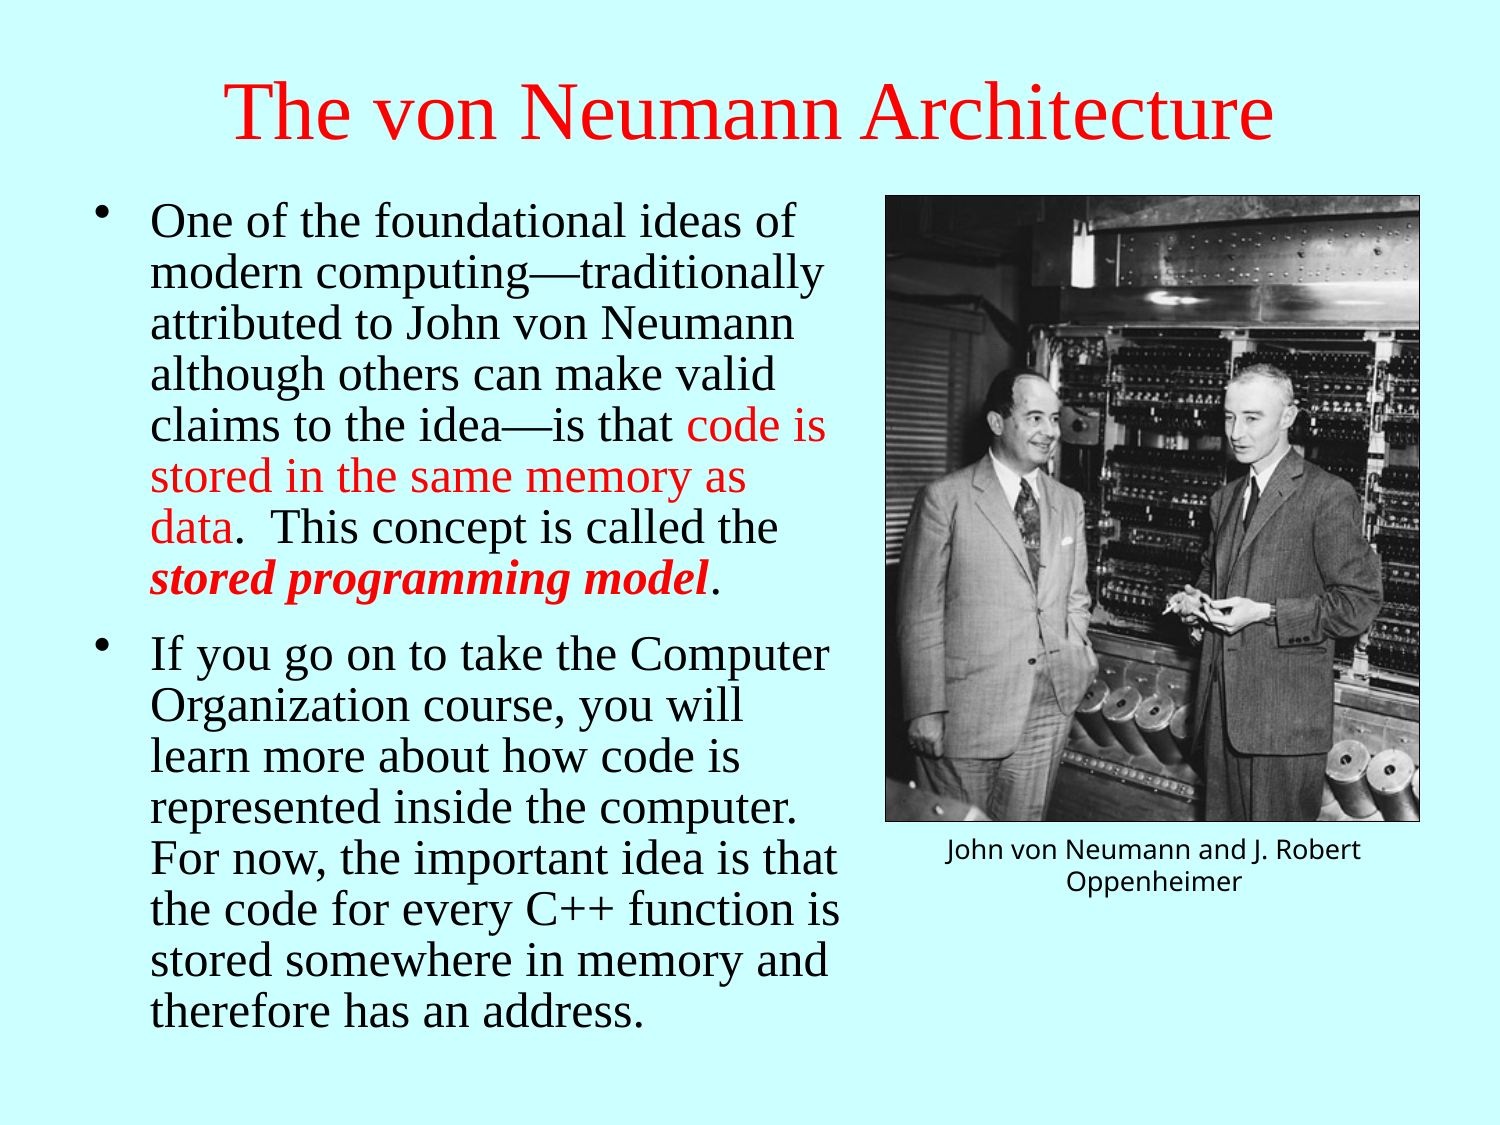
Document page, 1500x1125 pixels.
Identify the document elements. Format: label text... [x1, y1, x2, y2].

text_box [878, 149, 1500, 1076]
text_box One of the foundational ideas of modern computing—traditionally attributed to John von Neumann although others can make valid claims to the idea—is that code is stored in the same memory as data. This concept is called the stored programming model. If you go on to take the Computer Organization course, you will learn more about how code is represented inside the computer. For now, the important idea is that the code for every C++ function is stored somewhere in memory and therefore has an address. [79, 189, 859, 1063]
title The von Neumann Architecture [0, 12, 1500, 201]
